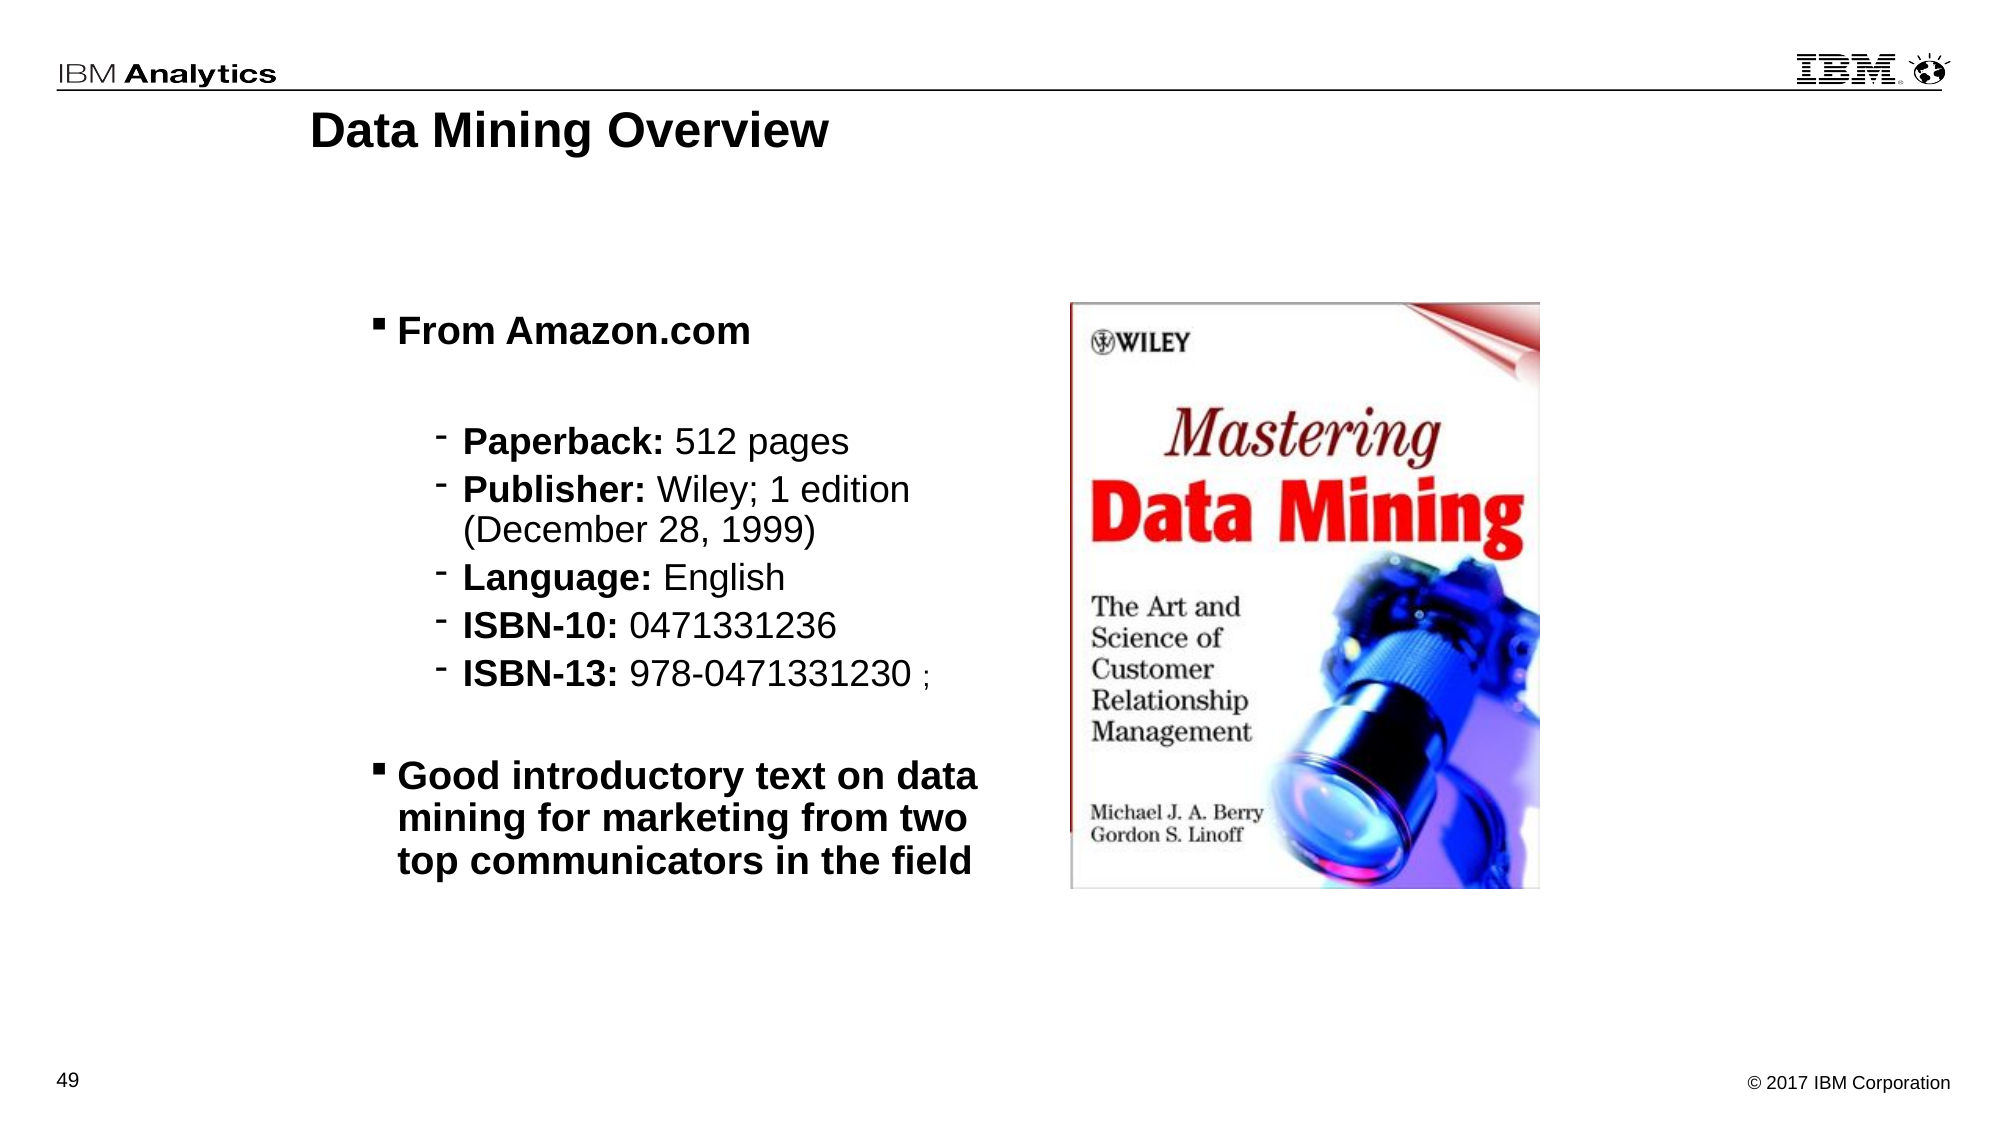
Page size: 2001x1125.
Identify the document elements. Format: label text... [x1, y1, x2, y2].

picture [35, 46, 301, 102]
title Data Mining Overview [294, 97, 1571, 261]
list From Amazon.com Paperback: 512 pages Publisher: Wiley; 1 edition (December 28, 1999) Language: English ISBN-10: 0471331236 ISBN-13: 978-0471331230 ; Good introductory text on data mining for marketing from two top communicators in the field [326, 302, 1000, 922]
picture [1070, 302, 1540, 889]
picture [1782, 42, 1962, 94]
